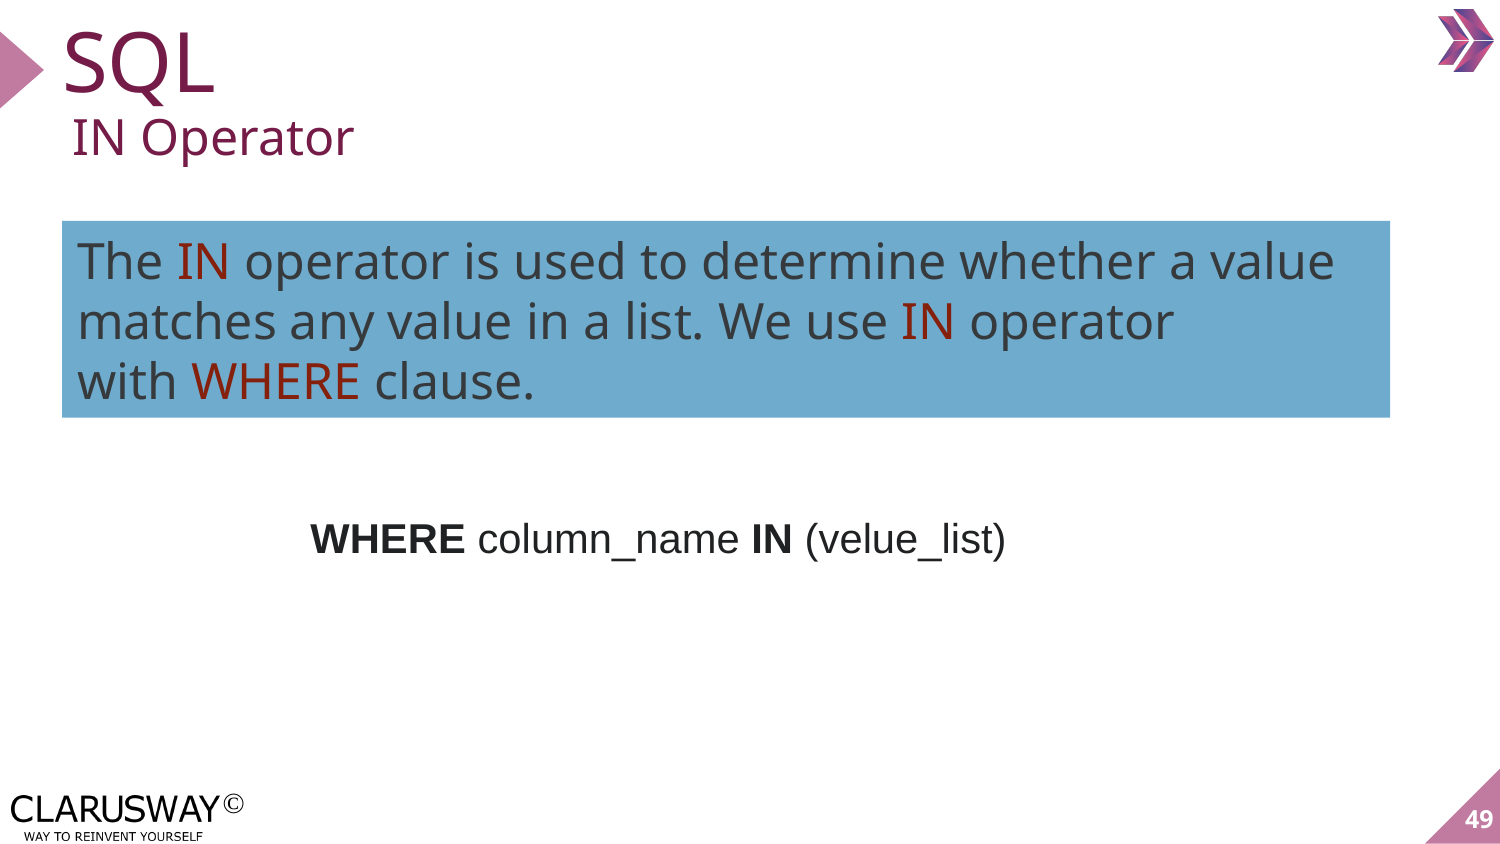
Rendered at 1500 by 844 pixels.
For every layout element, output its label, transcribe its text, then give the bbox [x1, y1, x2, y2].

title SQL [62, 28, 988, 90]
text_box IN Operator [57, 90, 1151, 169]
slide_number 49 [1418, 760, 1494, 838]
picture [11, 795, 220, 841]
text_box The IN operator is used to determine whether a value matches any value in a list. We use IN operator with WHERE clause. [62, 220, 1391, 418]
picture [1438, 9, 1494, 72]
text_box WHERE column_name IN (velue_list) [295, 496, 1157, 600]
